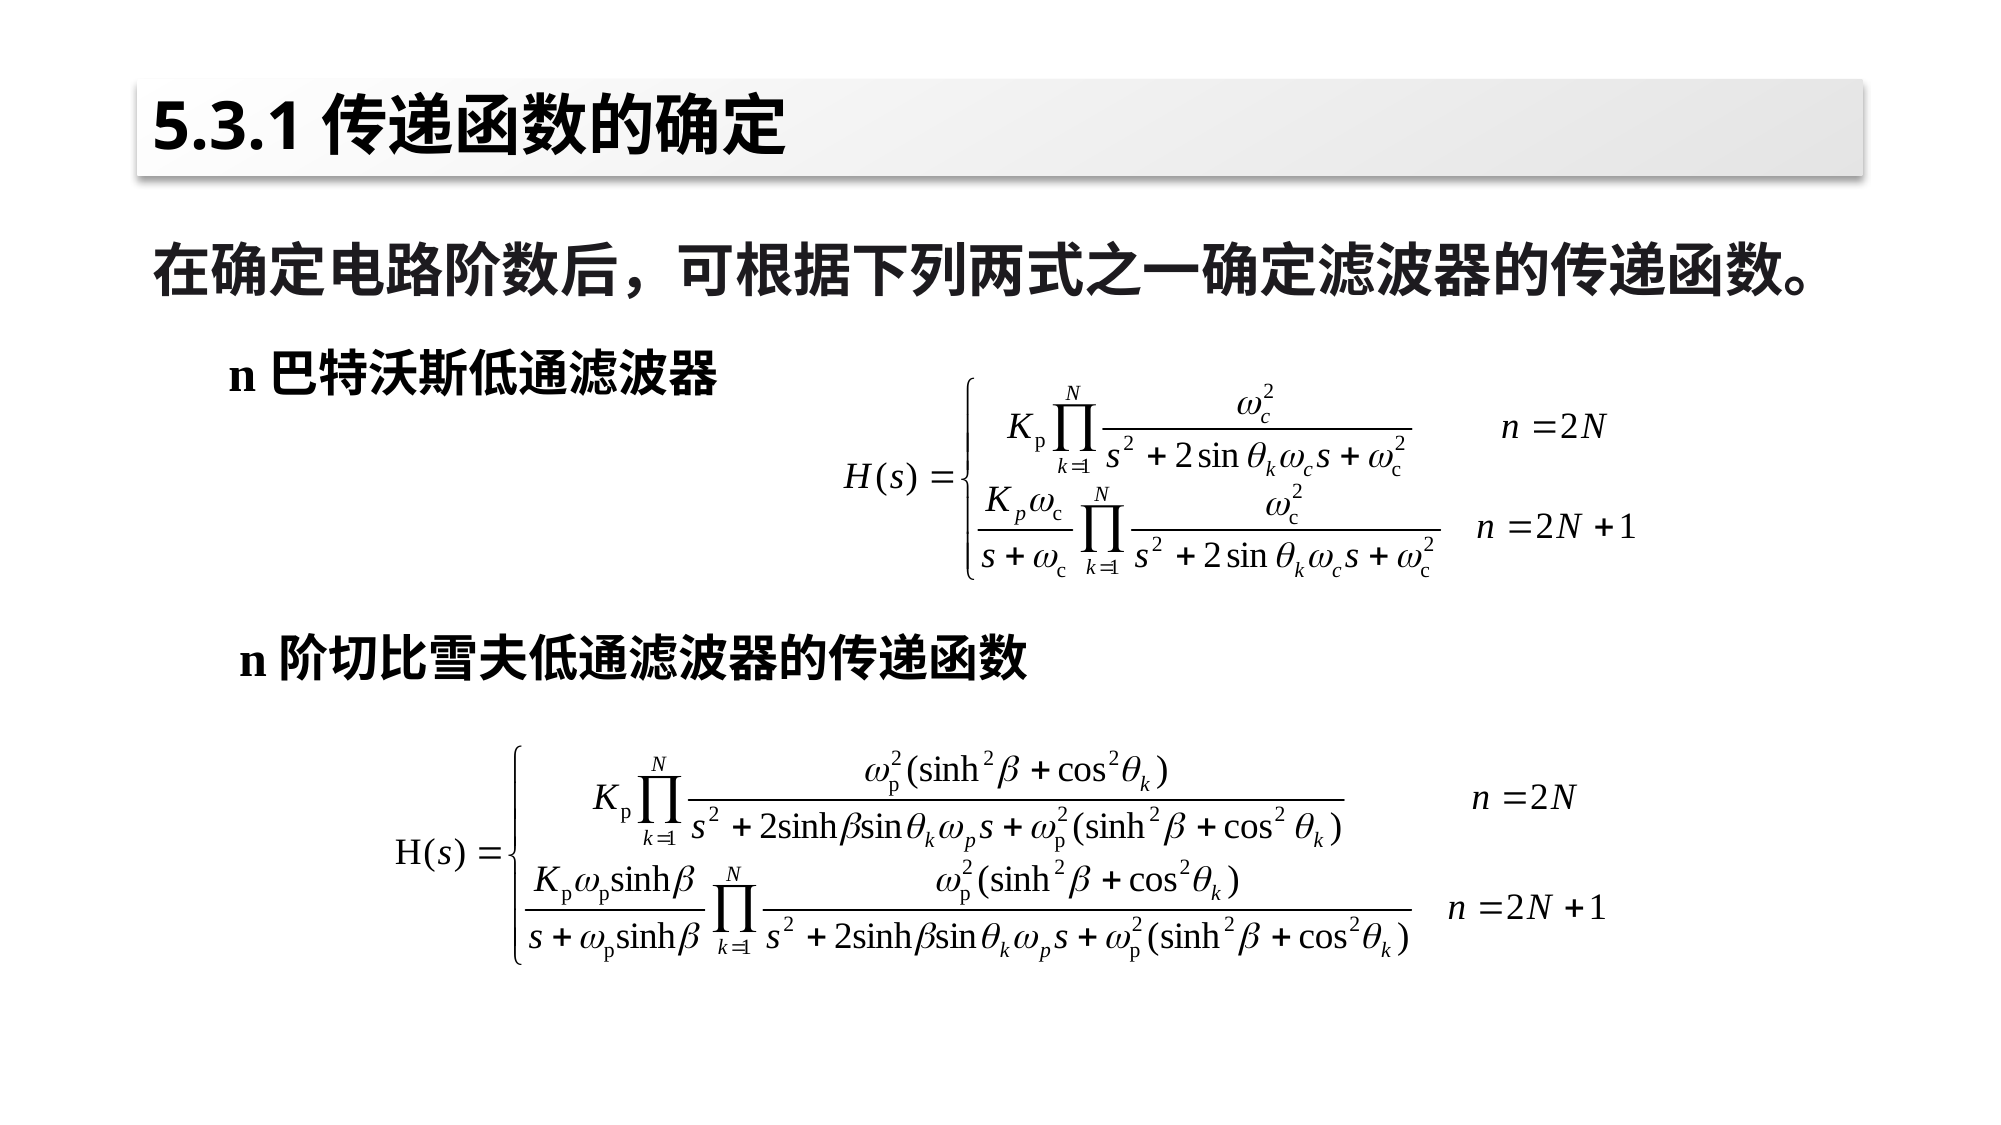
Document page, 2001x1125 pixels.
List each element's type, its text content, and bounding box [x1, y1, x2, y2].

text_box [836, 371, 1642, 588]
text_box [388, 737, 1612, 974]
title 5.3.1传递函数的确定 [137, 79, 1863, 176]
text_box n巴特沃斯低通滤波器 [213, 333, 745, 409]
text_box n阶切比雪夫低通滤波器的传递函数 [214, 619, 1044, 694]
list 在确定电路阶数后，可根据下列两式之一确定滤波器的传递函数。 [137, 191, 1863, 1014]
